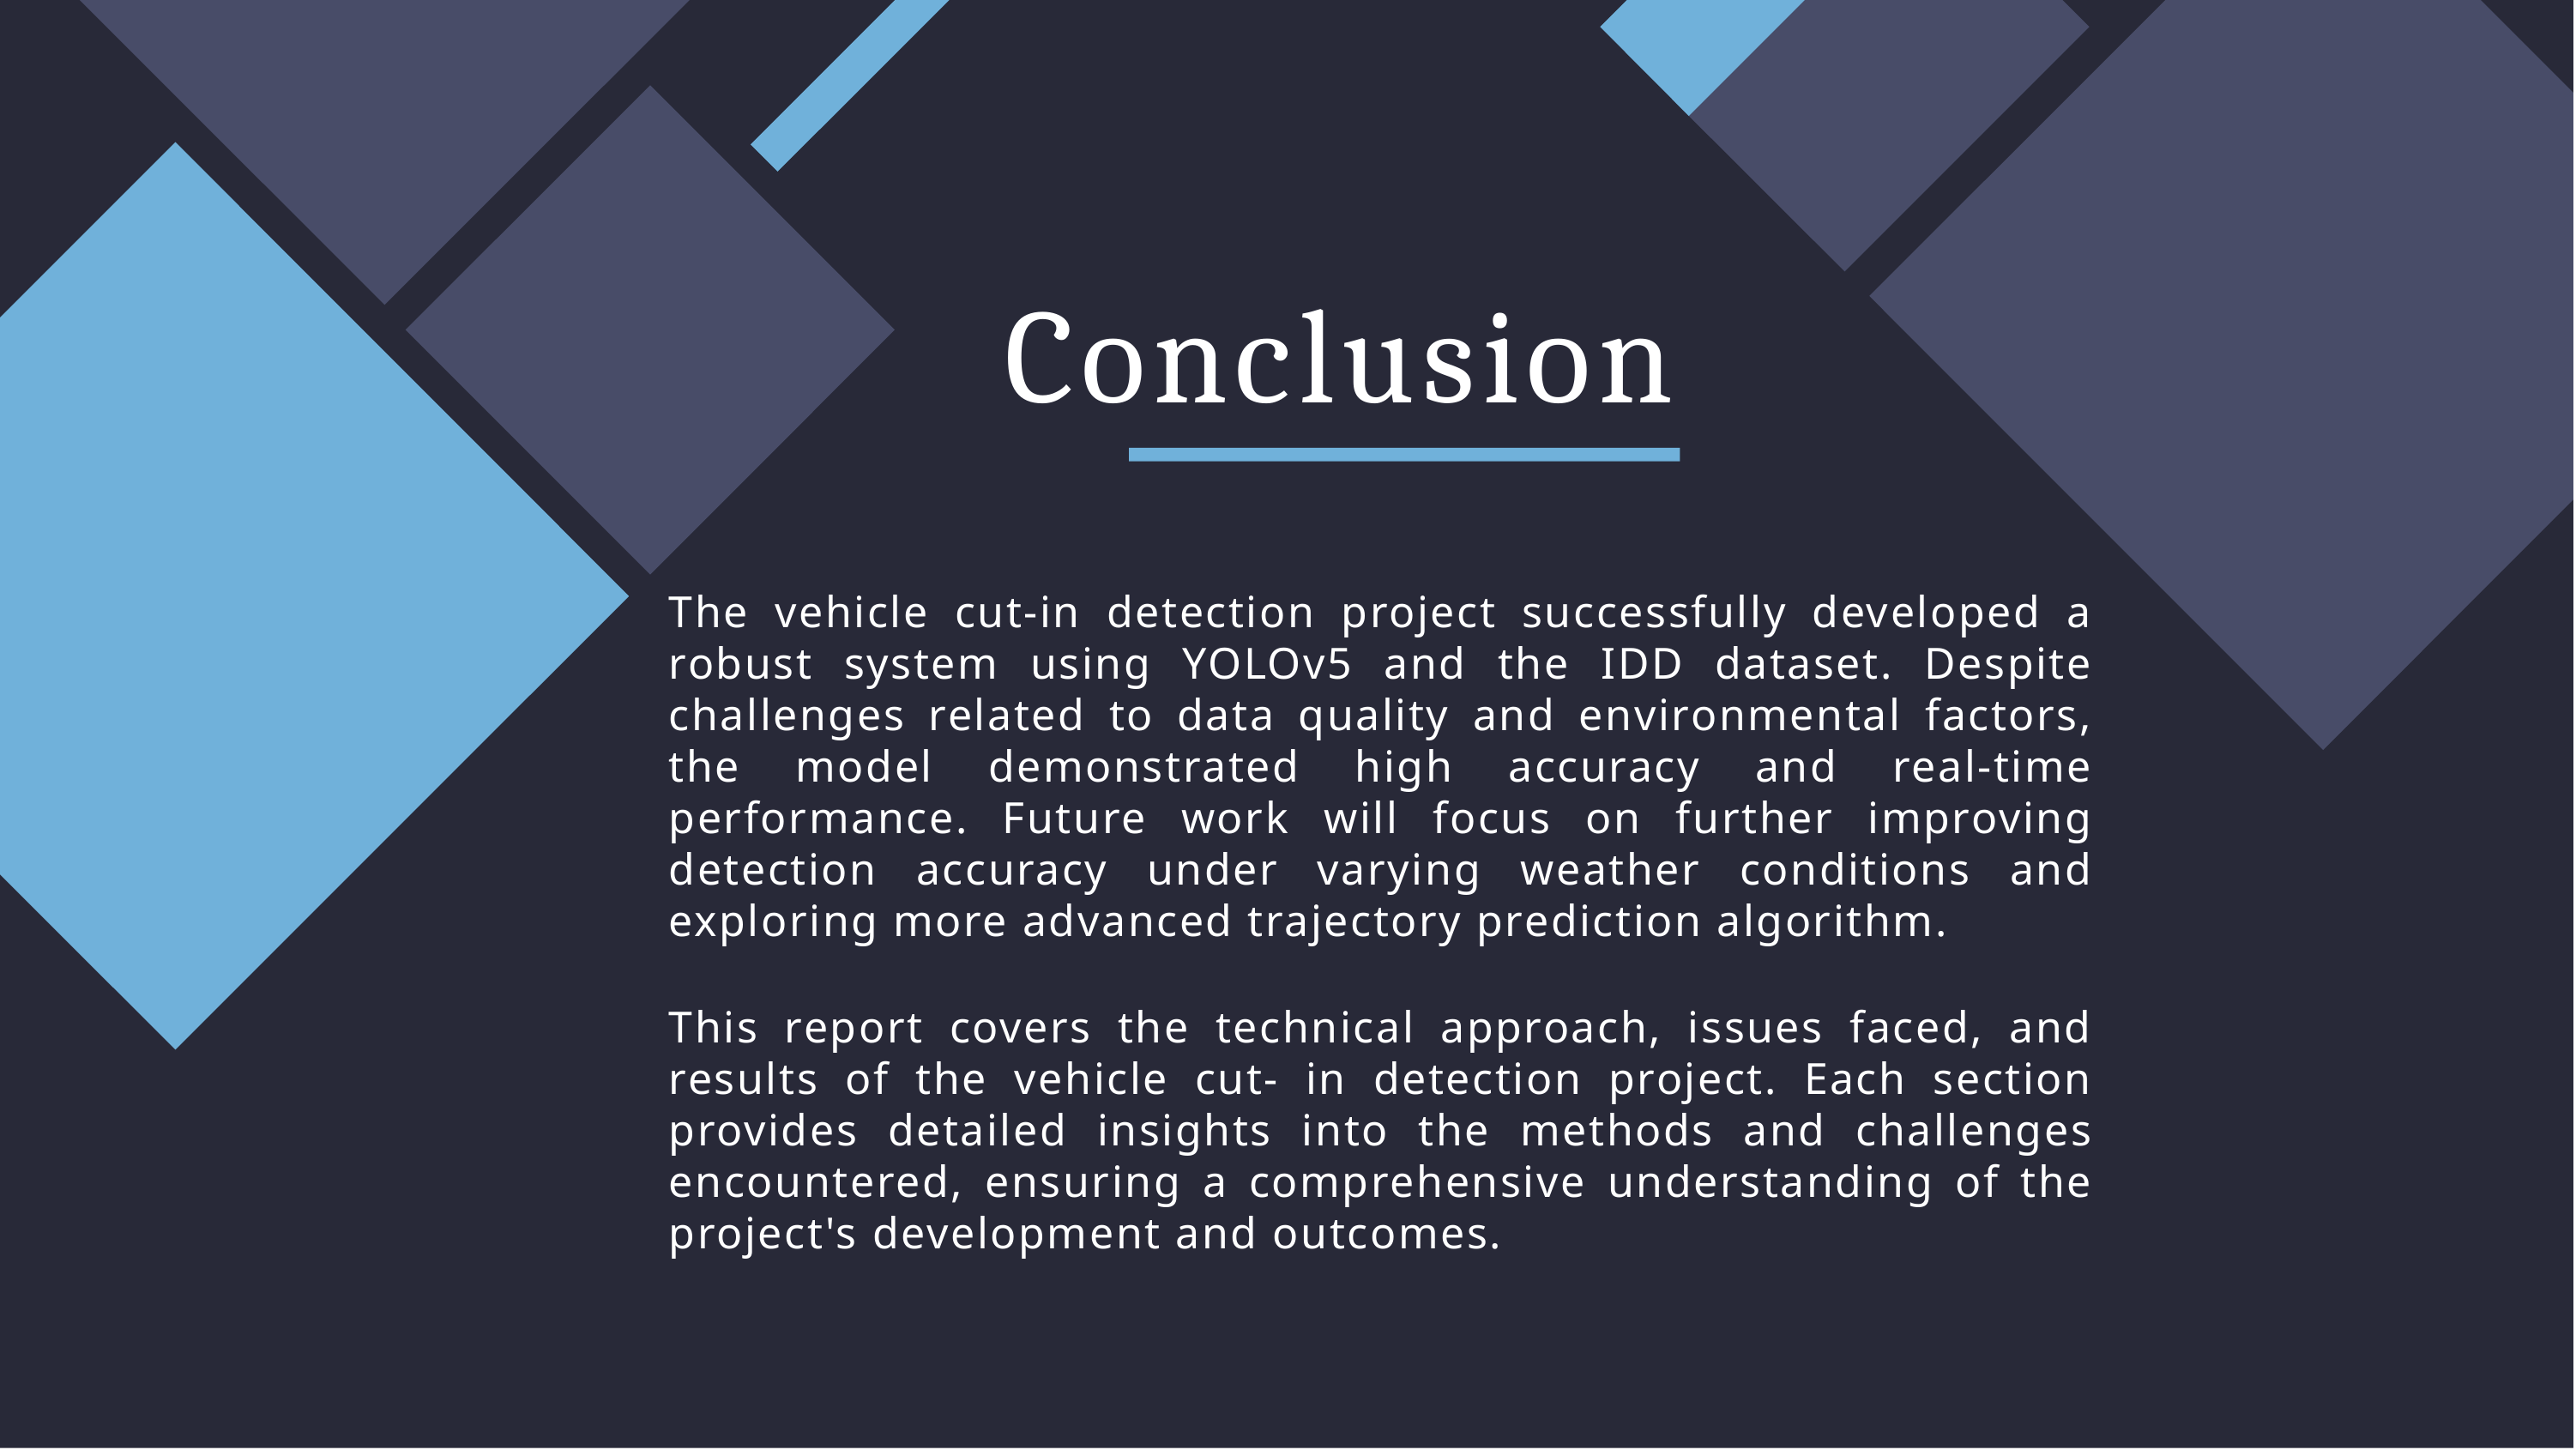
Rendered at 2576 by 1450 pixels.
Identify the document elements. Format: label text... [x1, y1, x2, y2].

text_box [1869, 0, 2573, 751]
text_box [1129, 447, 1680, 462]
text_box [0, 0, 950, 1050]
list The vehicle cut-in detection project successfully developed a robust system using YOLOv5 and the IDD dataset. Despite challenges related to data quality and environmental factors, the model demonstrated high accuracy and real-time performance. Future work will focus on further improving detection accuracy under varying weather conditions and exploring more advanced trajectory prediction algorithm. This report covers the technical approach, issues faced, and results of the vehicle cut- in detection project. Each section provides detailed insights into the methods and challenges encountered, ensuring a comprehensive understanding of the project's development and outcomes. [668, 583, 2096, 1413]
title Conclusion [983, 267, 1694, 511]
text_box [1600, 0, 2090, 272]
